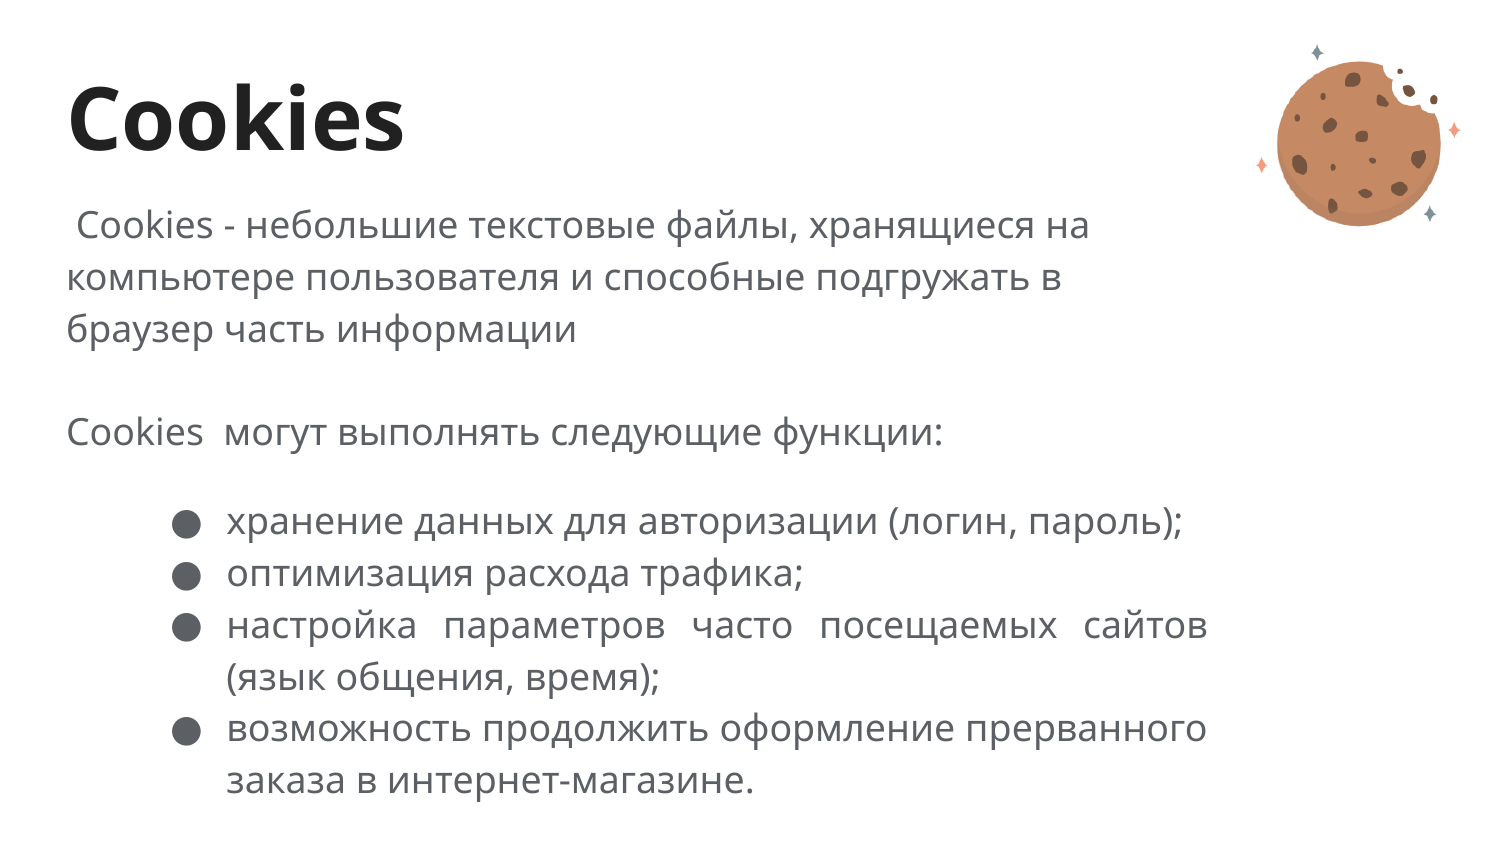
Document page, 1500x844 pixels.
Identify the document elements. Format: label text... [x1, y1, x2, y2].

list Cookies - небольшие текстовые файлы, хранящиеся на компьютере пользователя и способные подгружать в браузер часть информации Cookies могут выполнять следующие функции: хранение данных для авторизации (логин, пароль); оптимизация расхода трафика; настройка параметров часто посещаемых сайтов (язык общения, время); возможность продолжить оформление прерванного заказа в интернет-магазине. [51, 179, 1224, 785]
picture [1199, 0, 1500, 271]
title Cookies [51, 48, 1194, 179]
